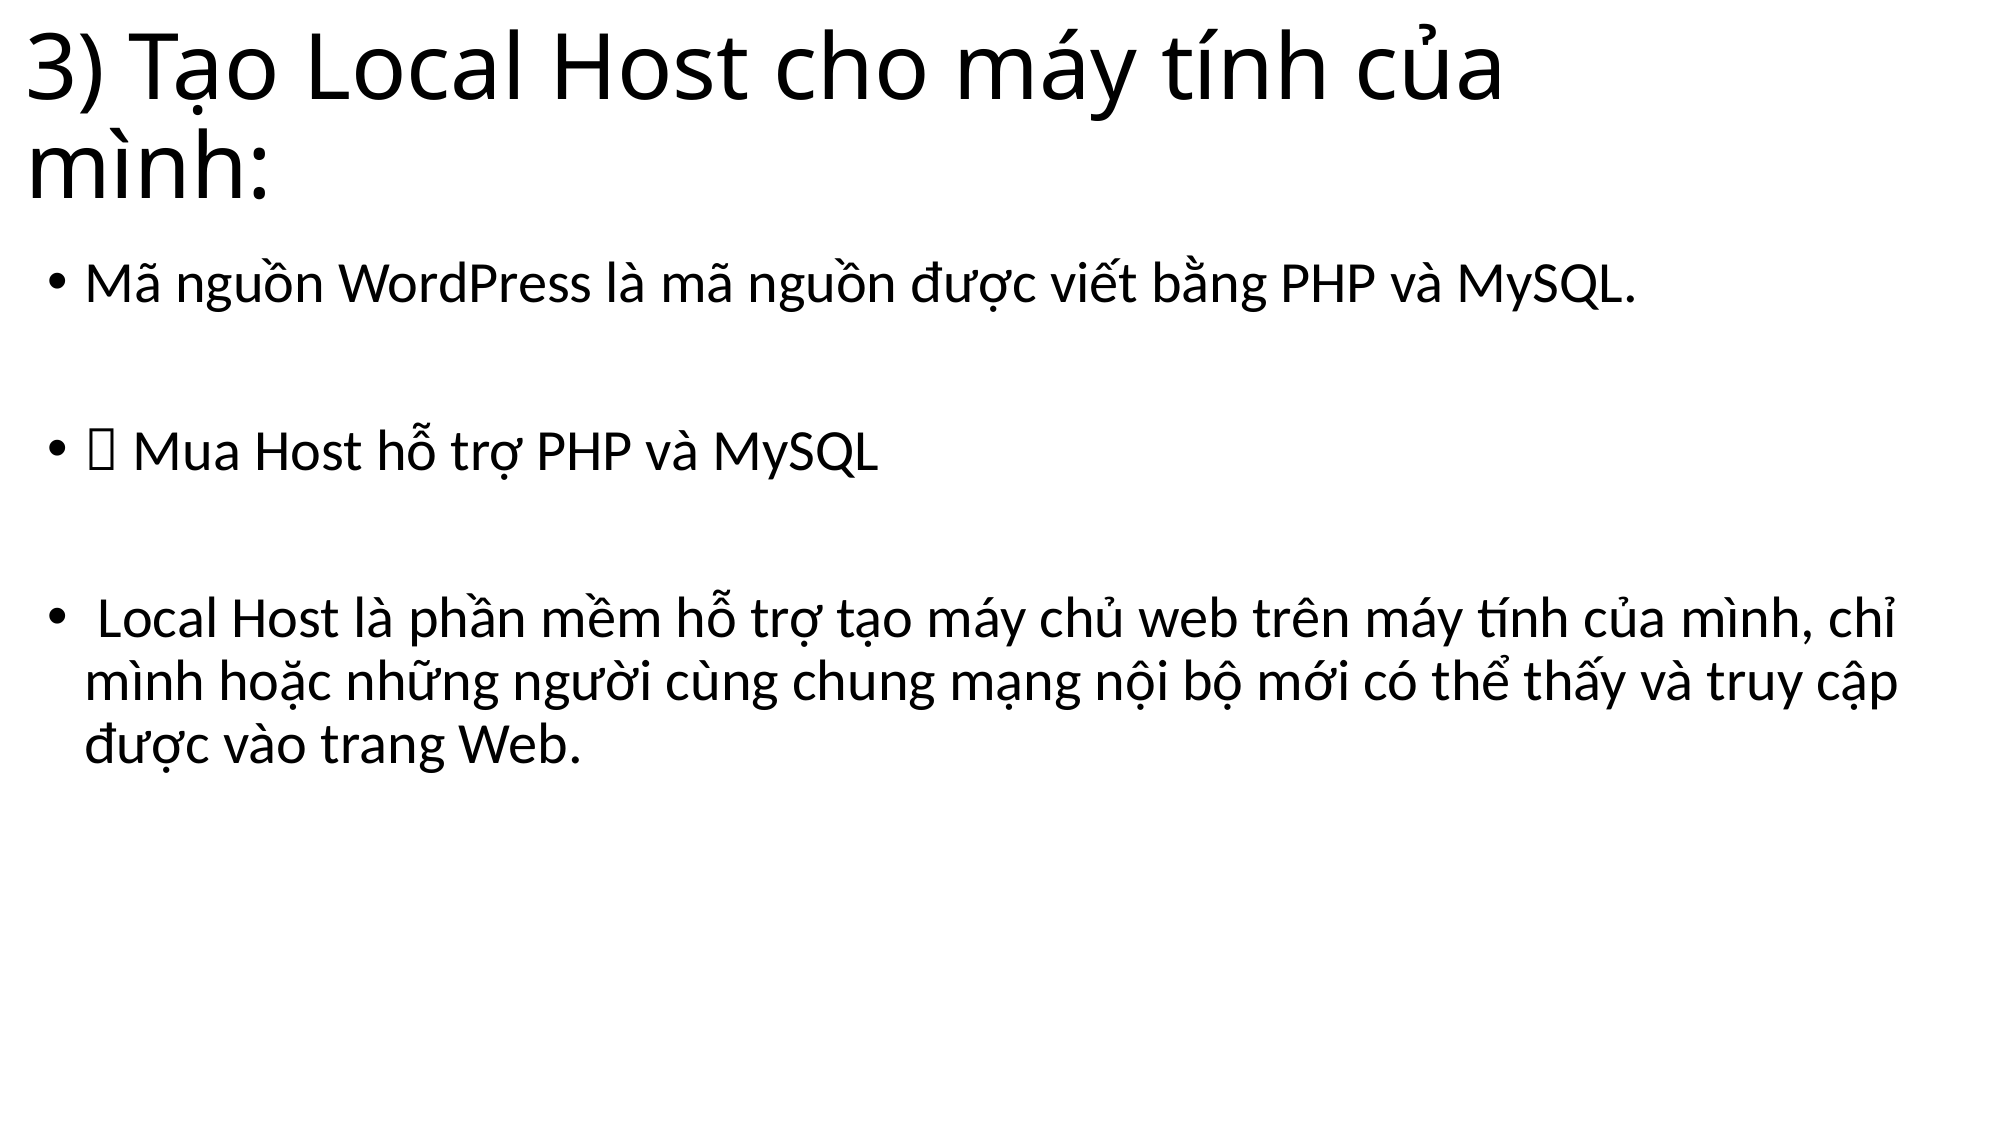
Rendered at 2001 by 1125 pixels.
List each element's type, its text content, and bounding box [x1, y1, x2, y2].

title 3) Tạo Local Host cho máy tính của mình: [10, 48, 1736, 191]
list Mã nguồn WordPress là mã nguồn được viết bằng PHP và MySQL.  Mua Host hỗ trợ PHP và MySQL Local Host là phần mềm hỗ trợ tạo máy chủ web trên máy tính của mình, chỉ mình hoặc những người cùng chung mạng nội bộ mới có thể thấy và truy cập được vào trang Web. [32, 244, 1964, 1101]
